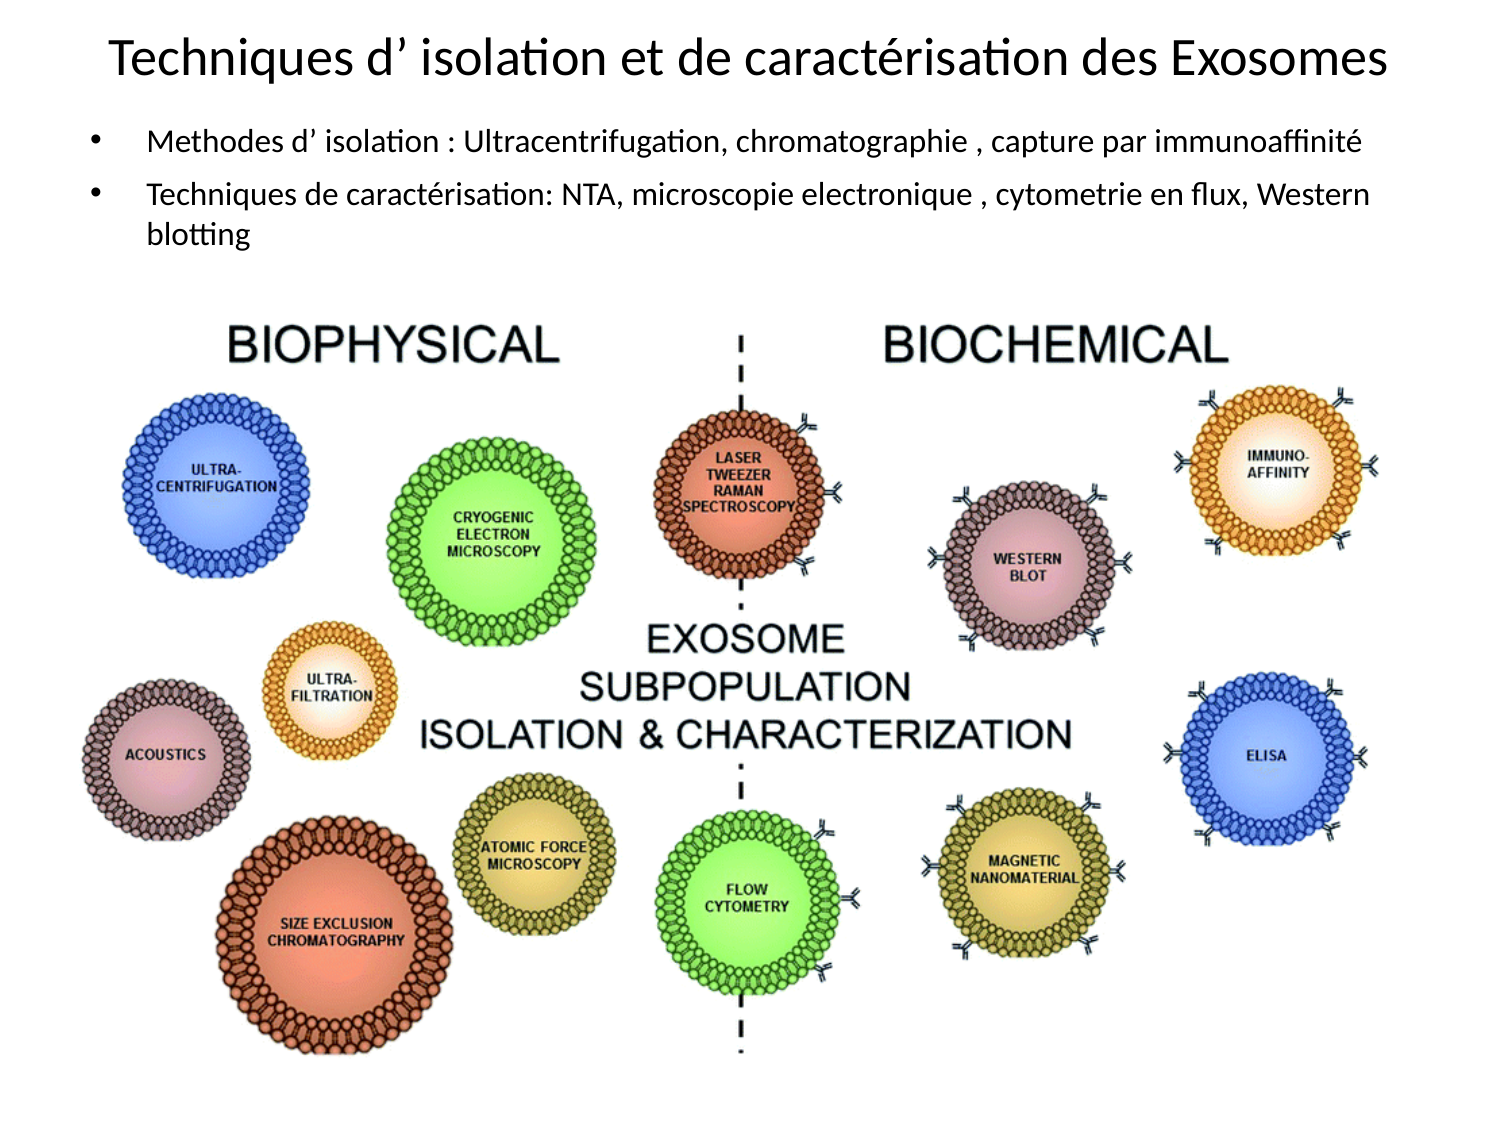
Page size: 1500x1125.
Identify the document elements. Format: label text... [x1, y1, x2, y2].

list Methodes d’ isolation : Ultracentrifugation, chromatographie , capture par immunoaffinité Techniques de caractérisation: NTA, microscopie electronique , cytometrie en flux, Western blotting [75, 111, 1447, 263]
picture [66, 317, 1388, 1063]
title Techniques d’ isolation et de caractérisation des Exosomes [75, 0, 1425, 148]
